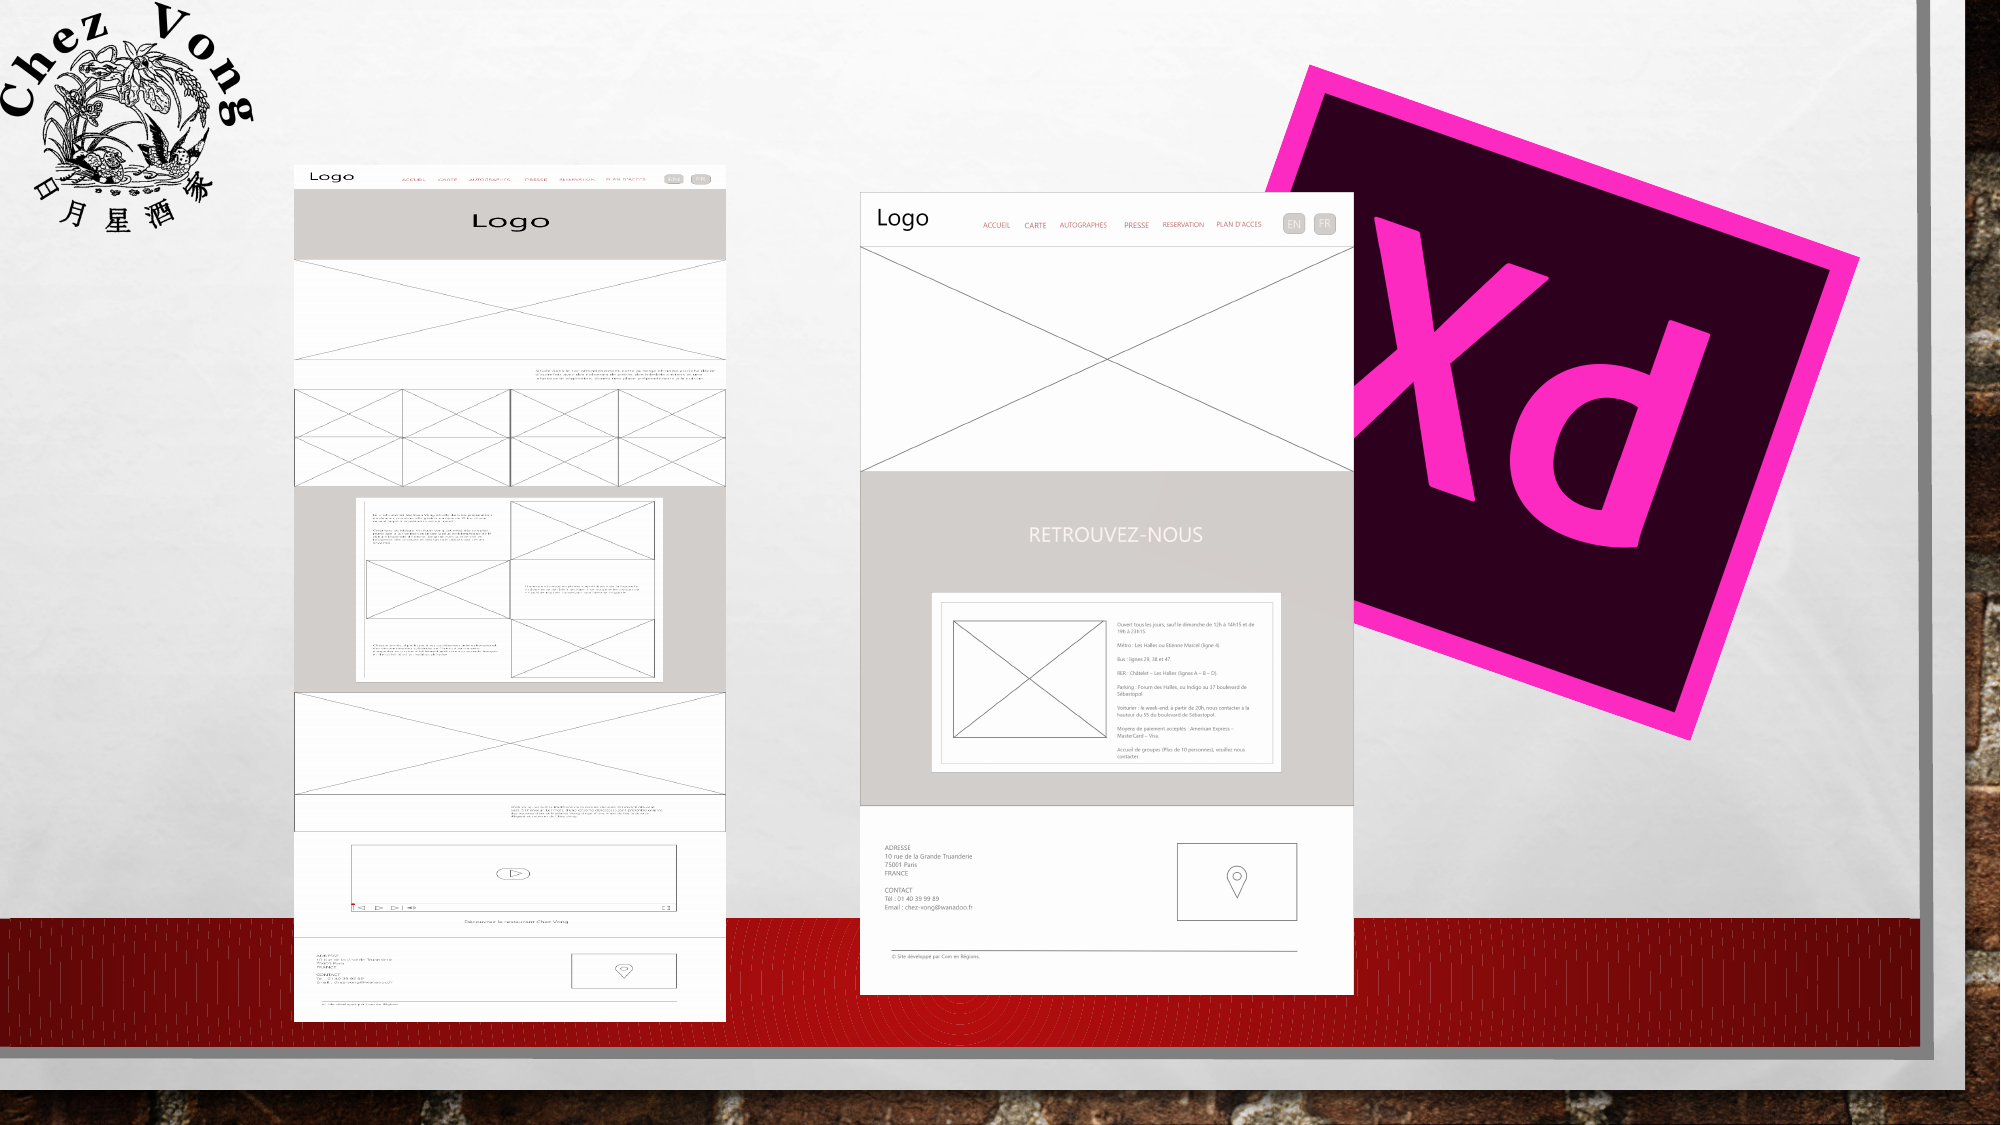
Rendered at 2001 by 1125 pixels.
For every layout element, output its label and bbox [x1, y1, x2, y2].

picture [0, 0, 2000, 1125]
list [0, 0, 254, 240]
picture [294, 165, 727, 1023]
picture [859, 65, 1860, 995]
